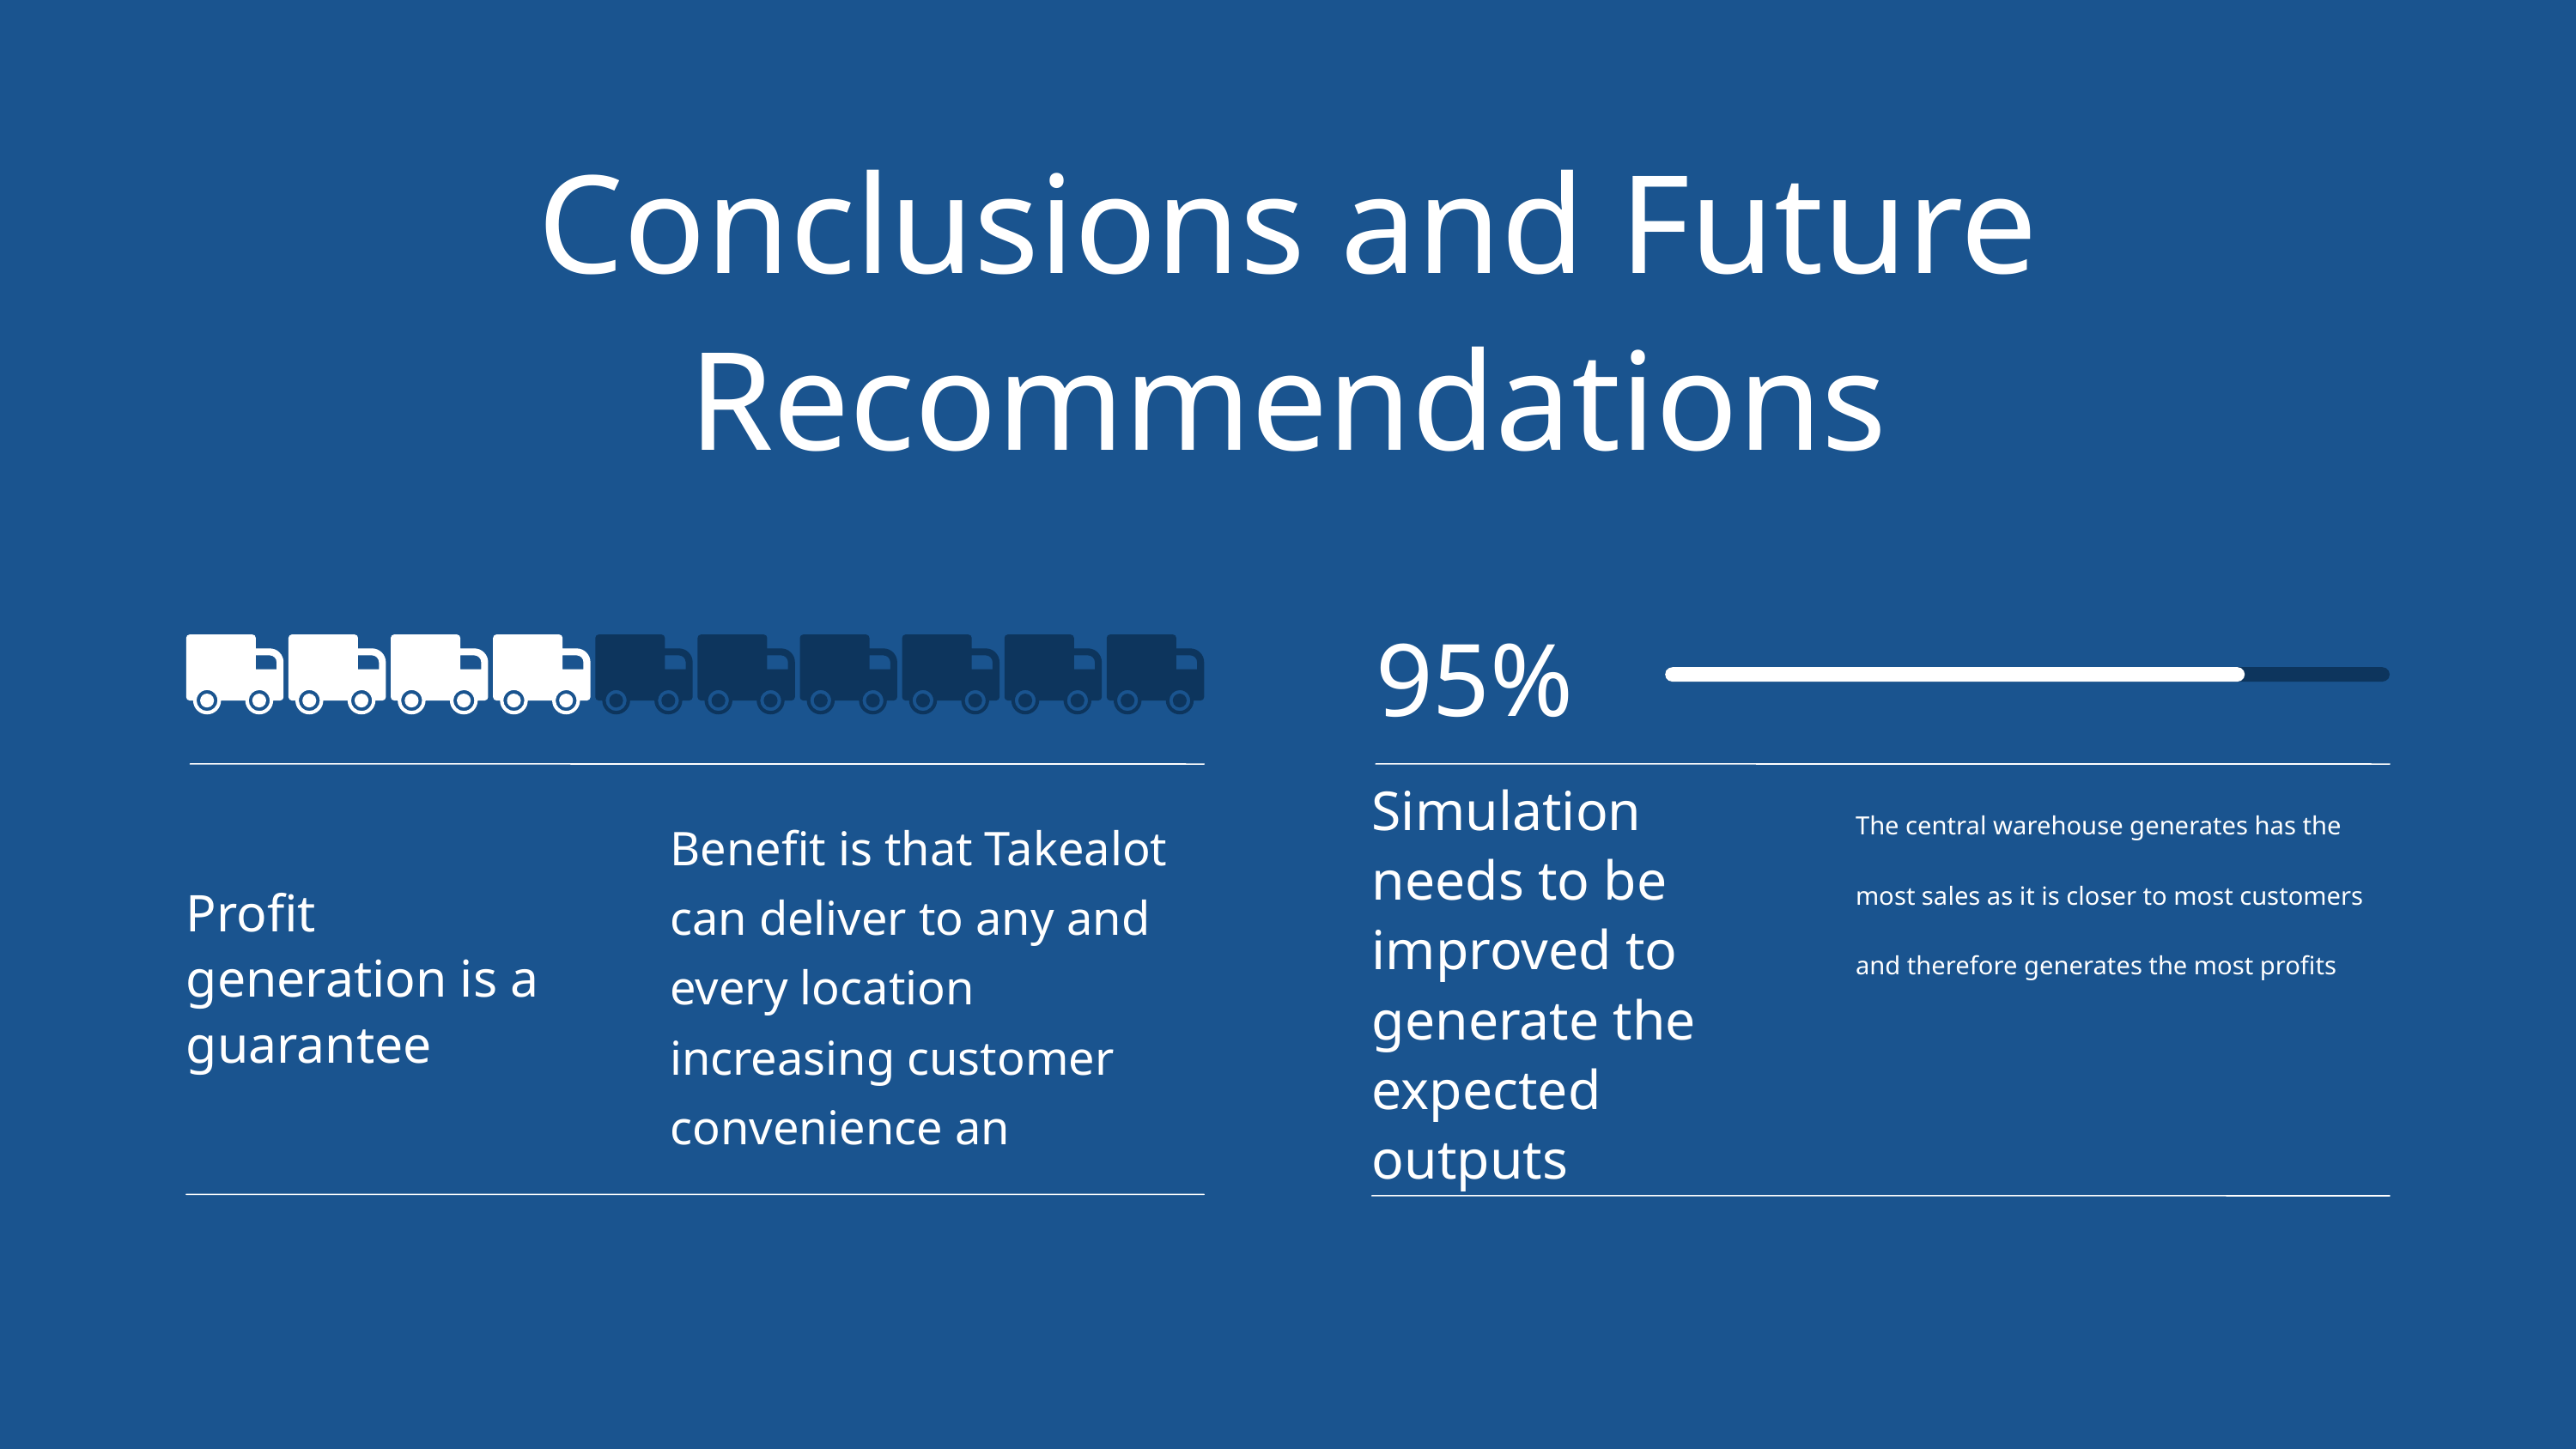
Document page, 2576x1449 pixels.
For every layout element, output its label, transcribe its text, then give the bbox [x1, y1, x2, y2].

text_box Simulation needs to be improved to generate the expected outputs [1371, 771, 1789, 1190]
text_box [185, 634, 1205, 715]
text_box Profit generation is a guarantee [185, 876, 587, 1074]
text_box 95% [1376, 606, 1630, 737]
text_box The central warehouse generates has the most sales as it is closer to most customers and therefore generates the most profits [1856, 770, 2390, 980]
text_box Conclusions and Future Recommendations [396, 124, 2180, 478]
text_box Benefit is that Takealot can deliver to any and every location increasing customer convenience an [670, 805, 1205, 1155]
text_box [1664, 666, 2391, 682]
